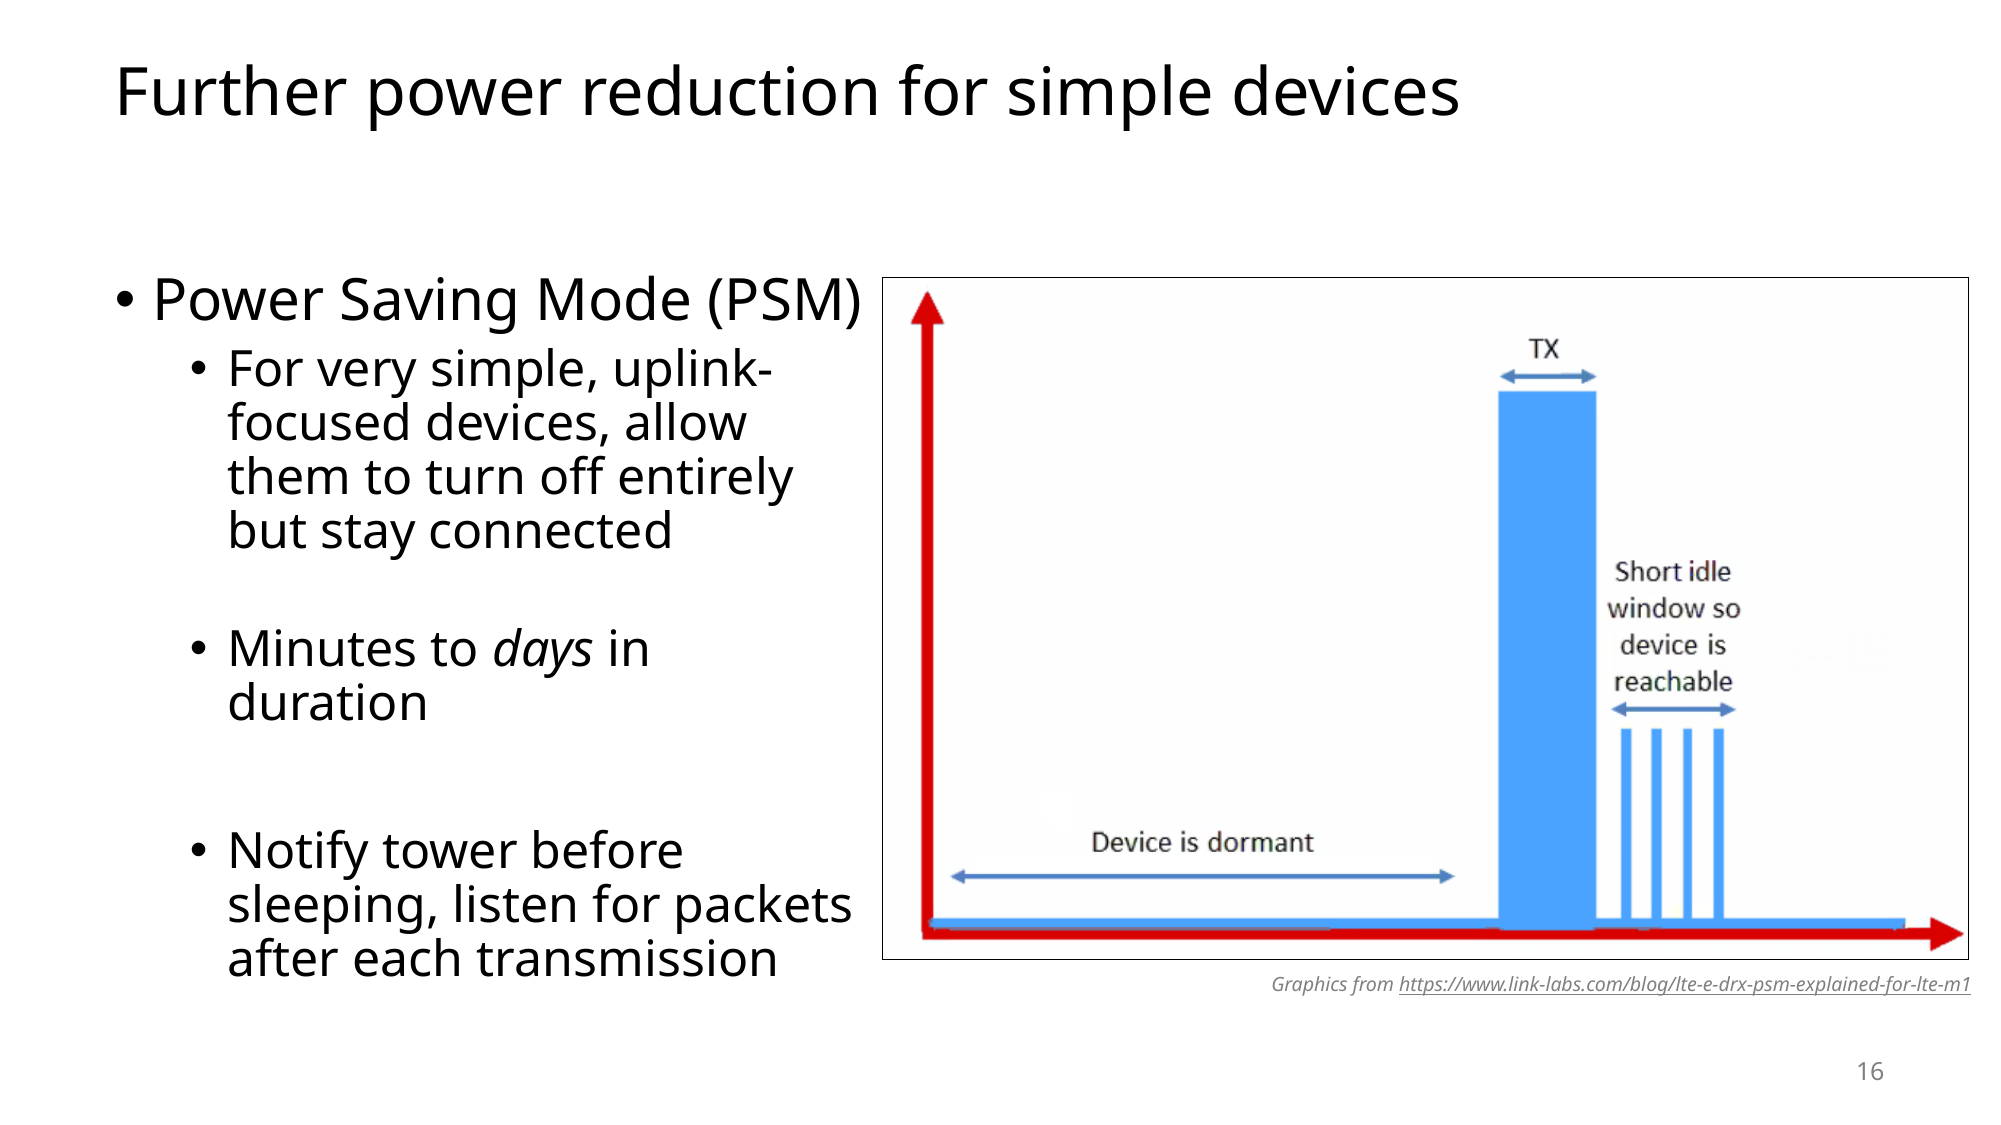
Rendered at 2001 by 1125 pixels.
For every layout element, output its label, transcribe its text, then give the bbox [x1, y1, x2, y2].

title Further power reduction for simple devices [99, 37, 1900, 150]
slide_number 16 [1749, 1042, 1900, 1103]
picture [882, 277, 1969, 960]
text_box Graphics from https://www.link-labs.com/blog/lte-e-drx-psm-explained-for-lte-m1 [1256, 964, 1992, 1007]
list Power Saving Mode (PSM) For very simple, uplink-focused devices, allow them to turn off entirely but stay connected Minutes to days in duration Notify tower before sleeping, listen for packets after each transmission [99, 262, 881, 1005]
